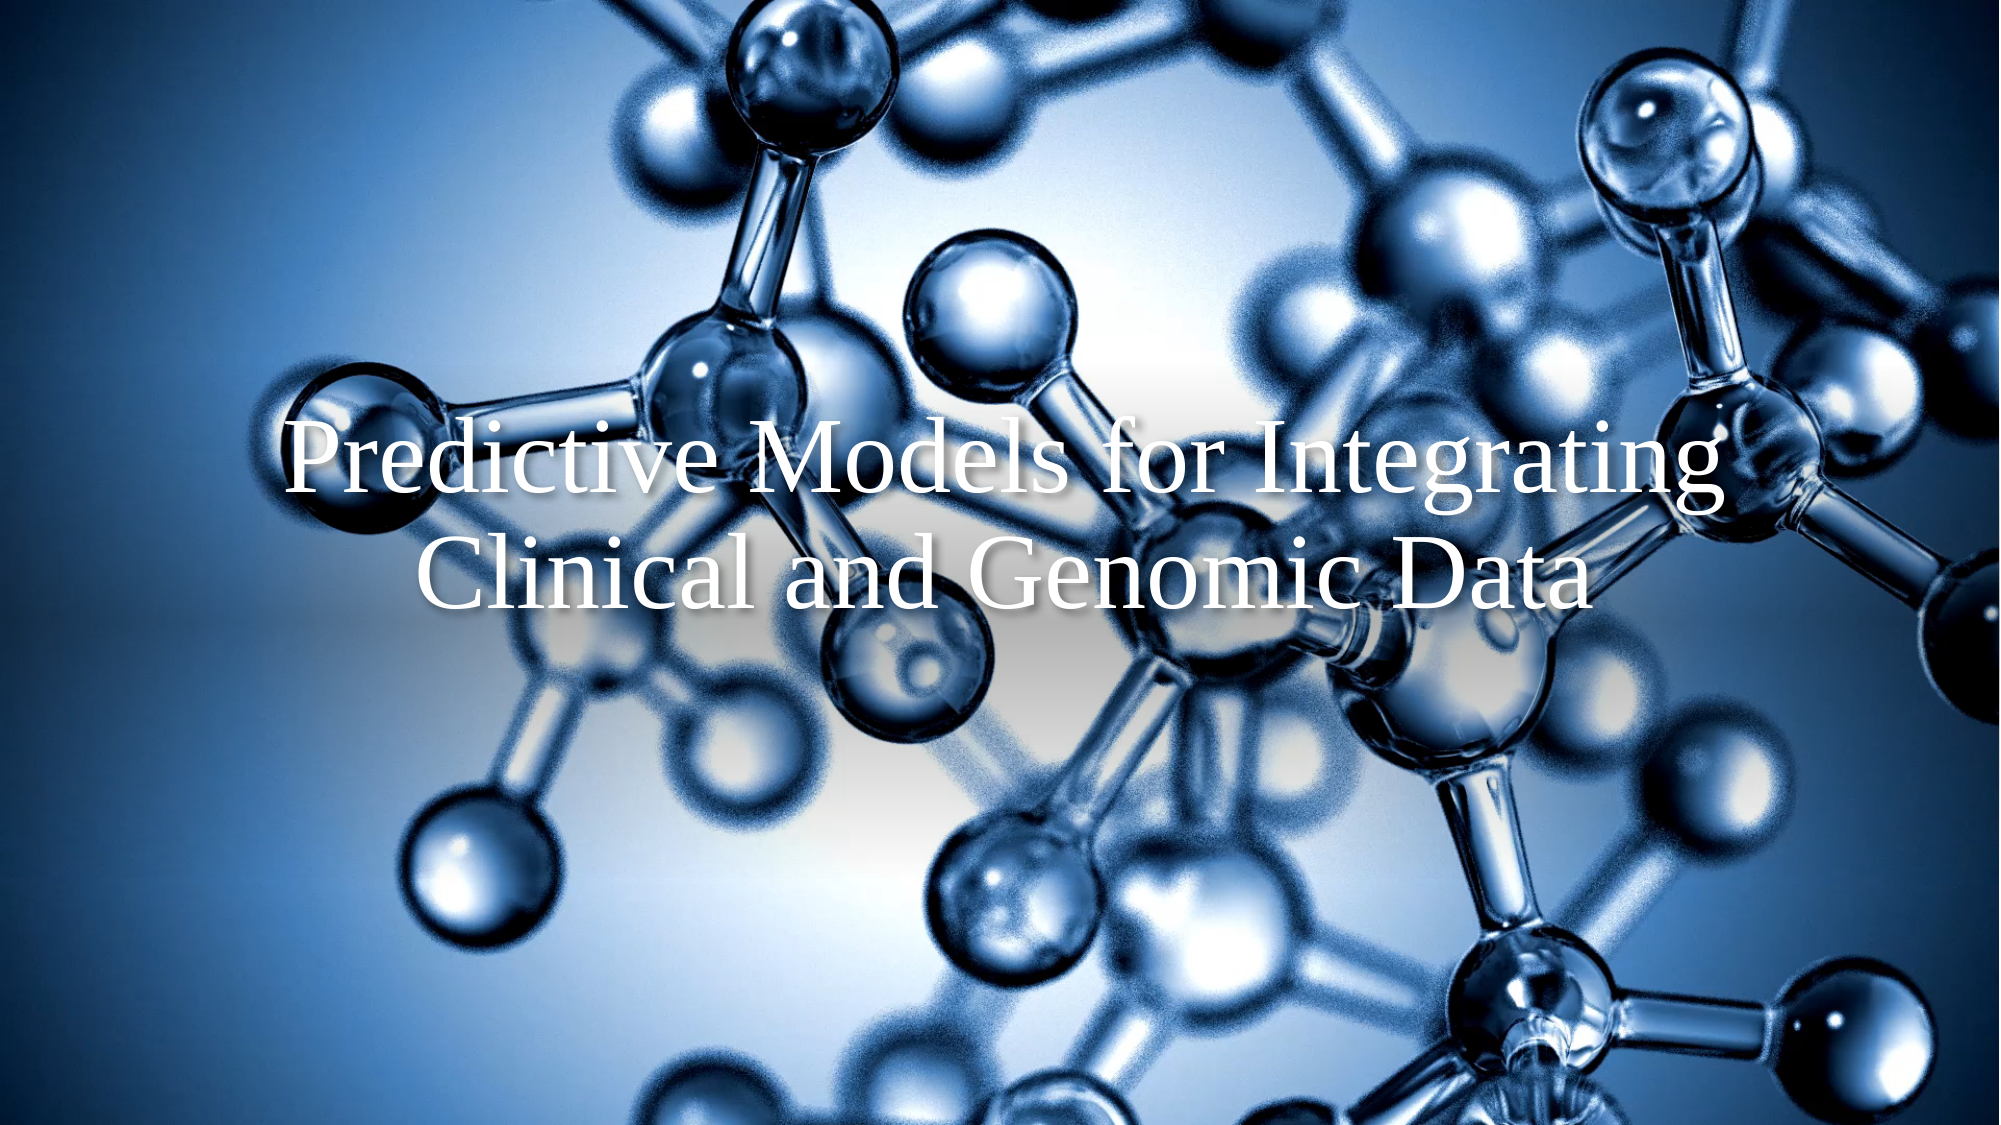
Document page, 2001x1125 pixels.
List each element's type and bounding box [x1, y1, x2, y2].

text_box [0, 0, 2000, 1125]
